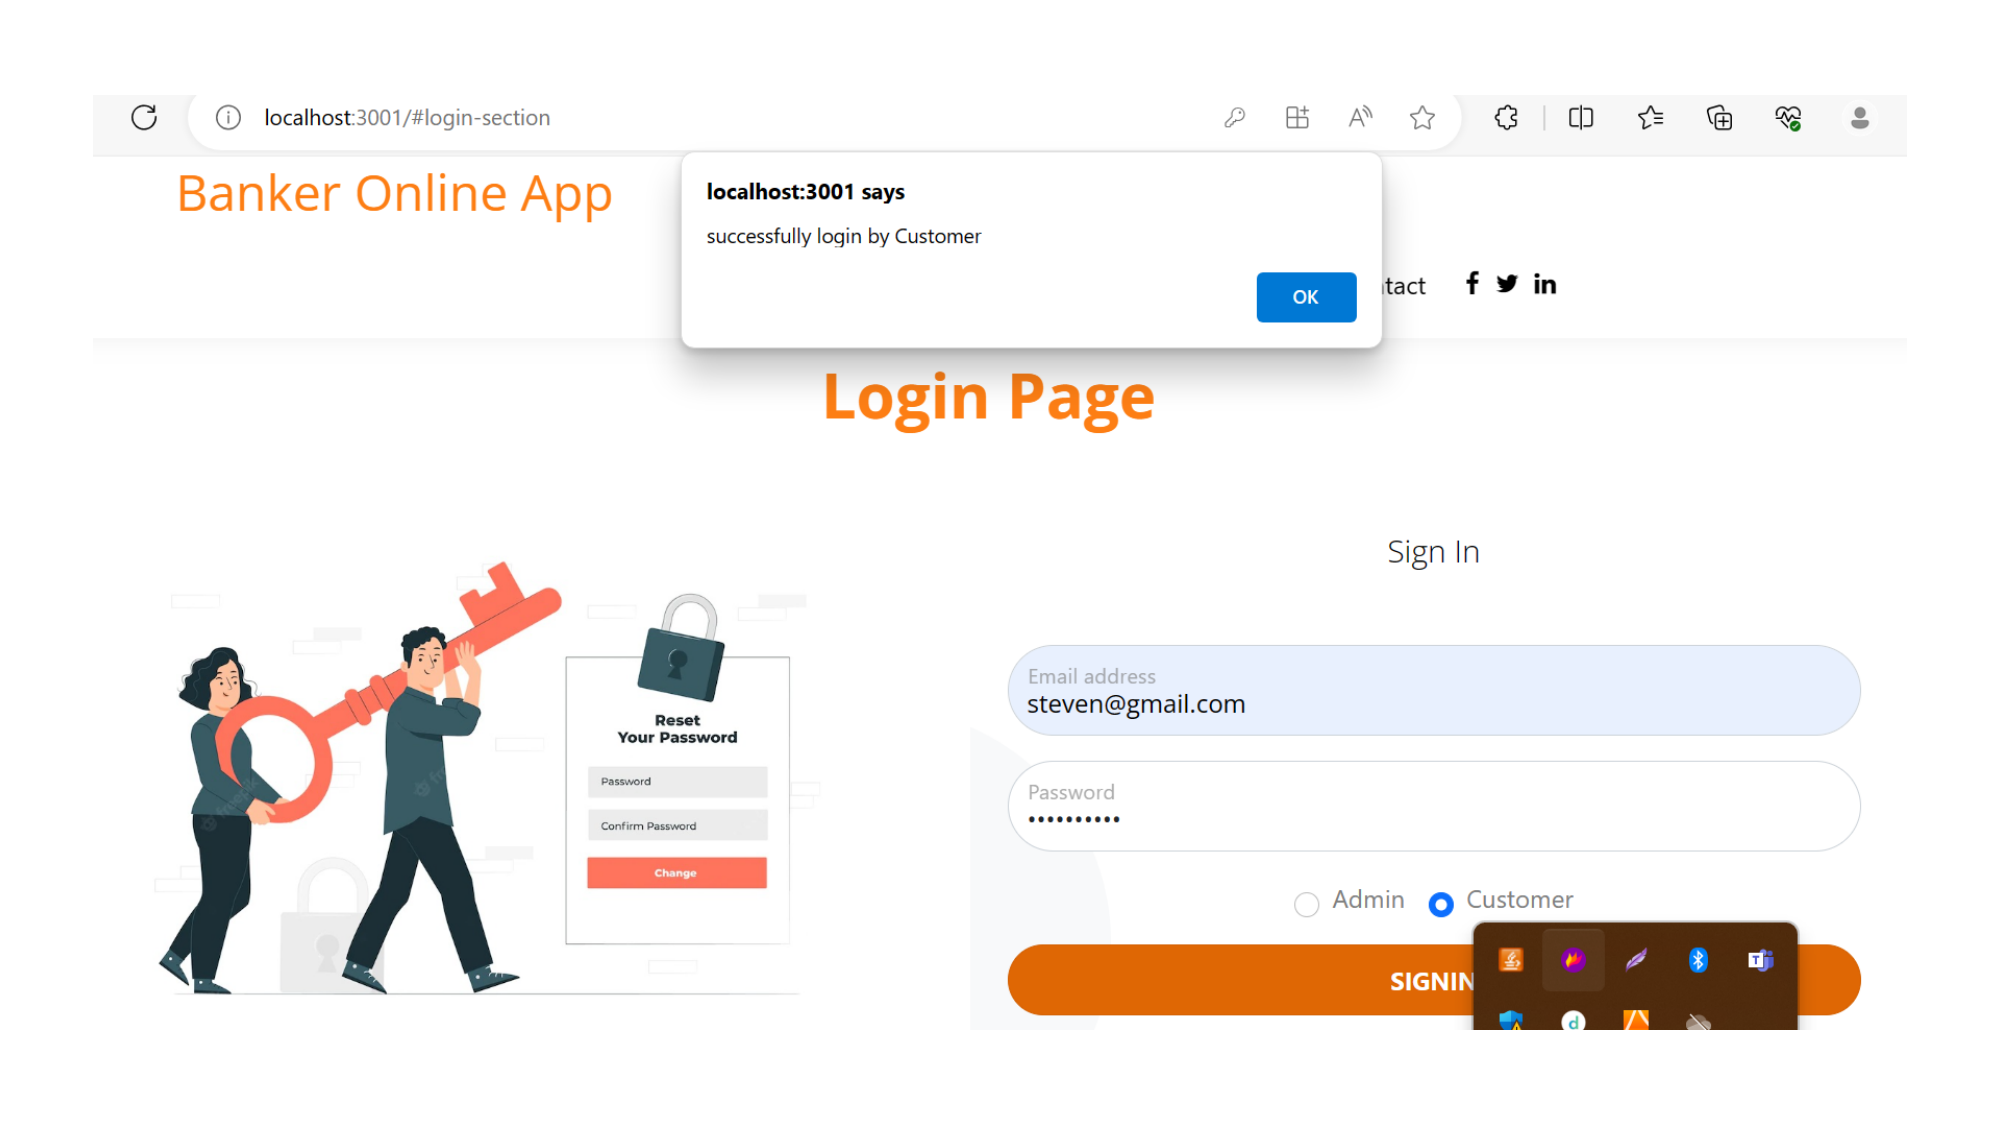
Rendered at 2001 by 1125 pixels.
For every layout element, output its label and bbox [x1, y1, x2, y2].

picture [93, 95, 1907, 1030]
